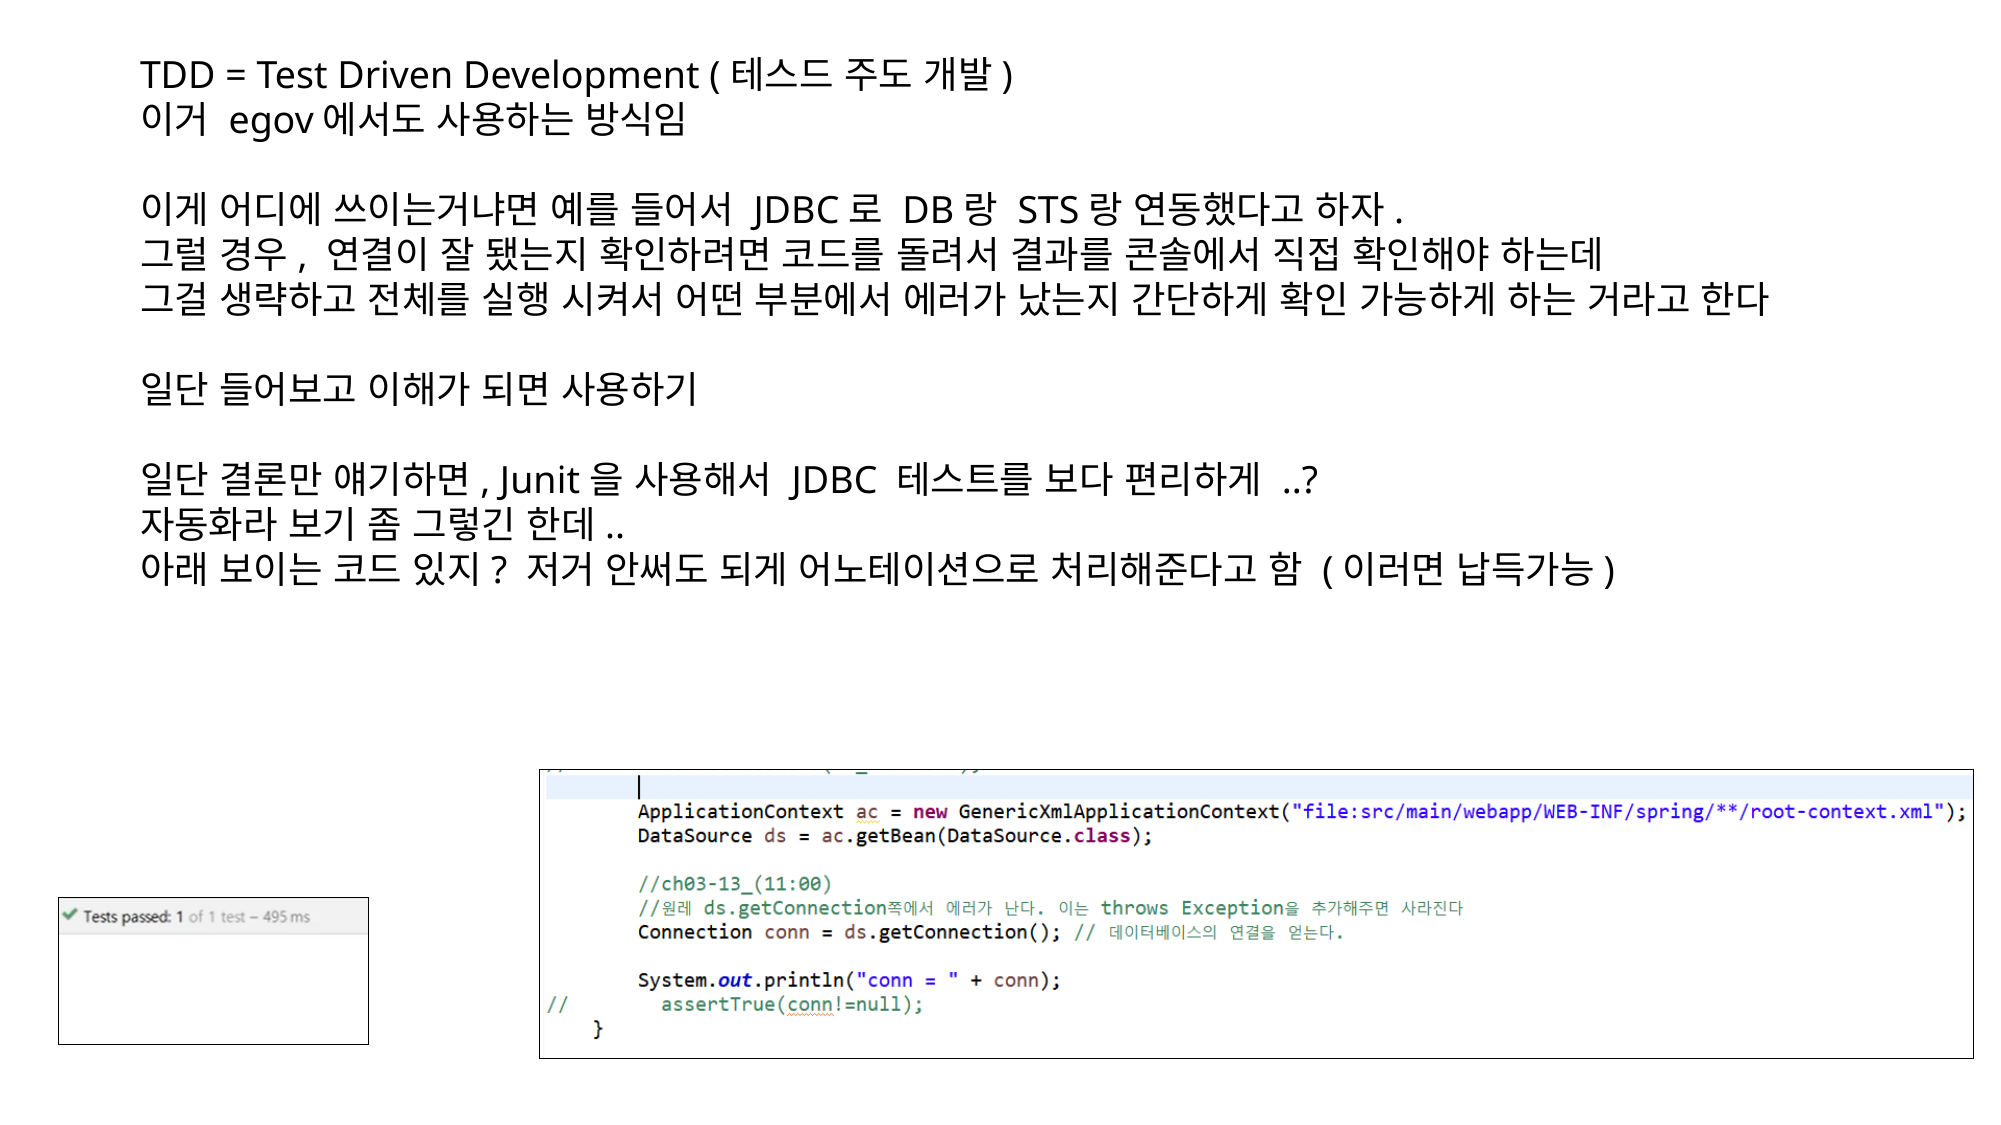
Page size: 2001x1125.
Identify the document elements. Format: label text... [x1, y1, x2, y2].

picture [58, 897, 370, 1045]
picture [539, 769, 1974, 1059]
text_box TDD = Test Driven Development (테스드 주도 개발) 이거 egov에서도 사용하는 방식임 이게 어디에 쓰이는거냐면 예를 들어서 JDBC로 DB랑 STS랑 연동했다고 하자. 그럴 경우, 연결이 잘 됐는지 확인하려면 코드를 돌려서 결과를 콘솔에서 직접 확인해야 하는데 그걸 생략하고 전체를 실행 시켜서 어떤 부분에서 에러가 났는지 간단하게 확인 가능하게 하는 거라고 한다 일단 들어보고 이해가 되면 사용하기 일단 결론만 얘기하면, Junit을 사용해서 JDBC 테스트를 보다 편리하게 ..? 자동화라 보기 좀 그렇긴 한데.. 아래 보이는 코드 있지? 저거 안써도 되게 어노테이션으로 처리해준다고 함 (이러면 납득가능) [125, 43, 1786, 689]
